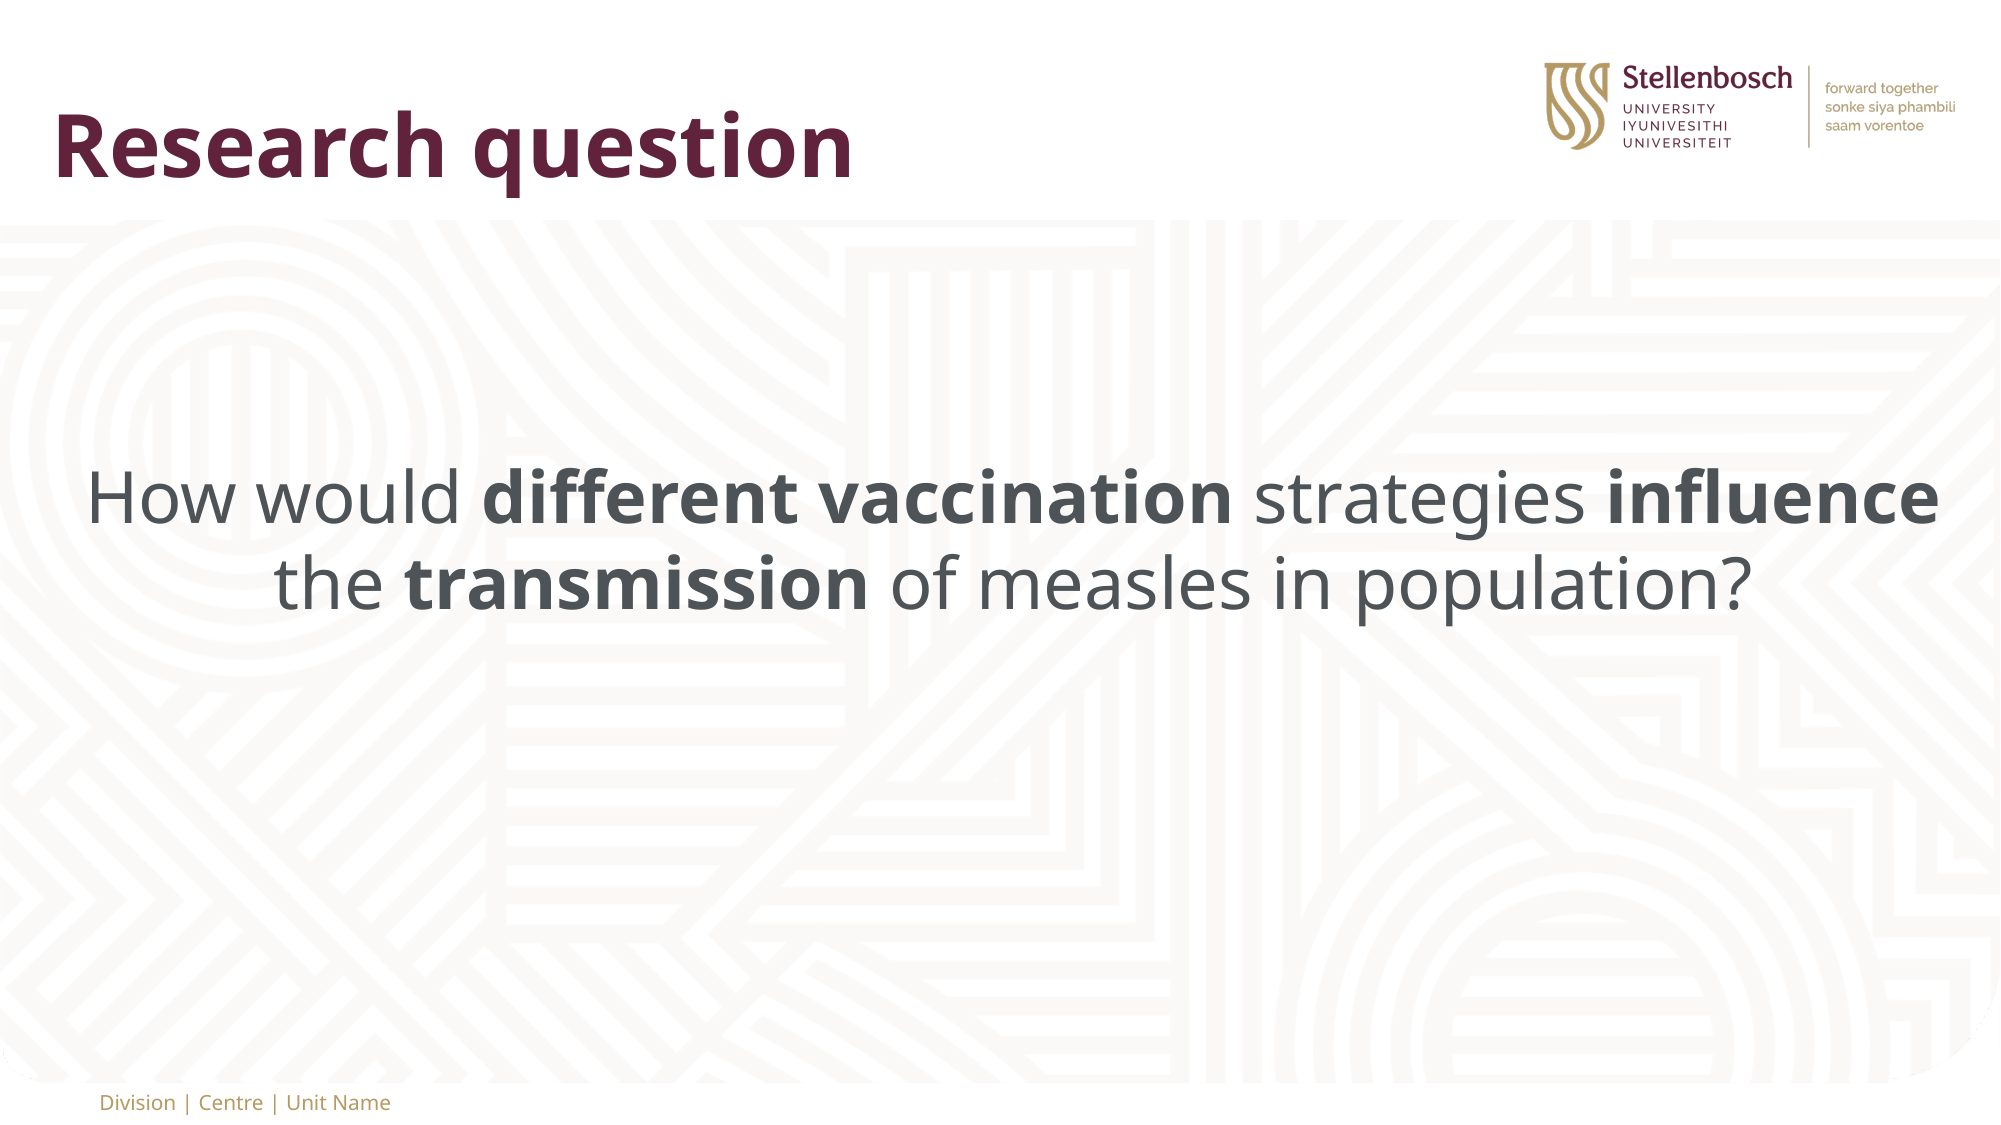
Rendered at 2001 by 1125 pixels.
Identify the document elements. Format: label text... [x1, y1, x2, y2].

picture [0, 969, 2000, 1125]
picture [1499, 21, 2000, 192]
list How would different vaccination strategies influence the transmission of measles in population? [64, 444, 1963, 645]
title Research question [36, 94, 1403, 262]
